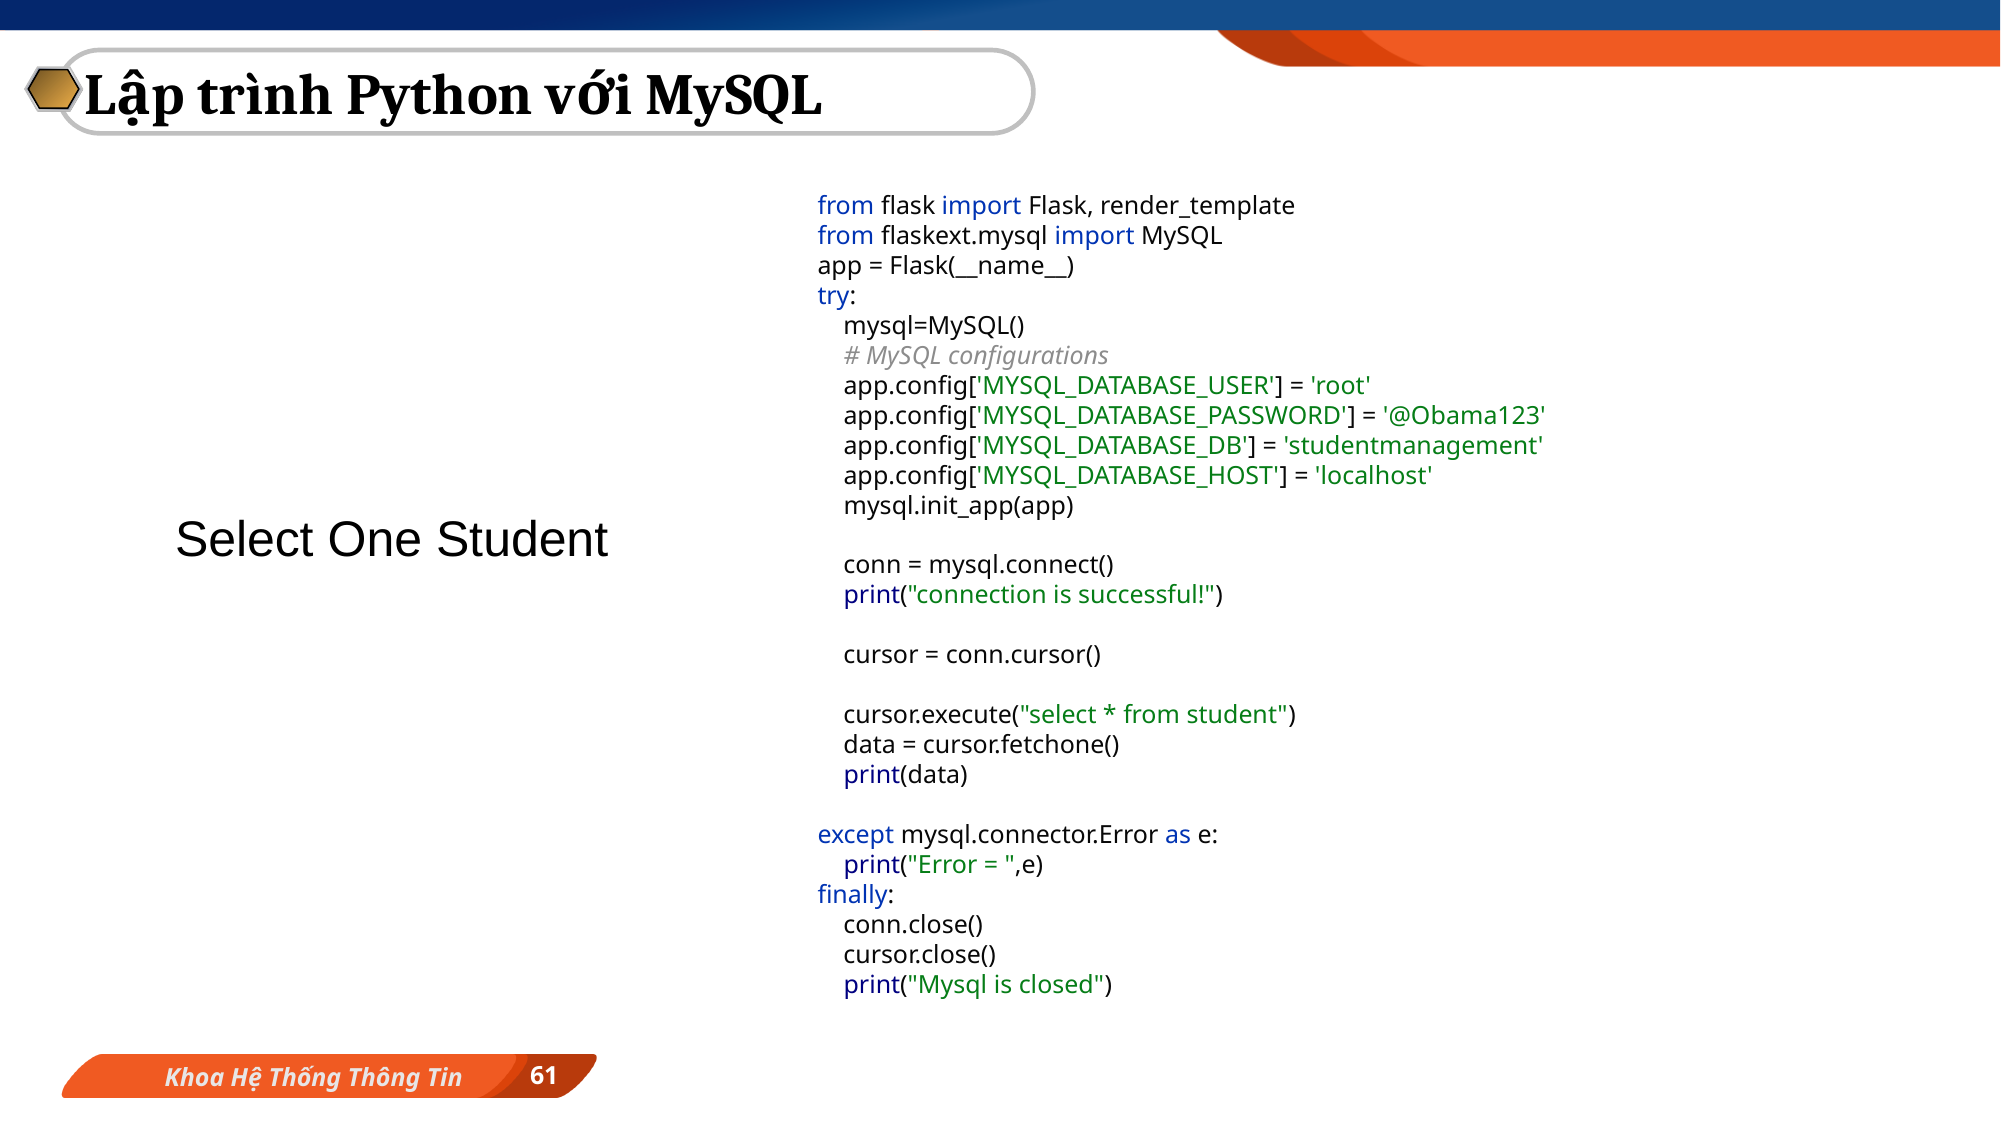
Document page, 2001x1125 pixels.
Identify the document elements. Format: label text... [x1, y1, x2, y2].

footer Khoa Hệ Thống Thông Tin [119, 1054, 508, 1098]
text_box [24, 49, 1034, 134]
text_box Select One Student [160, 498, 624, 574]
slide_number 61 [508, 1046, 574, 1106]
text_box from flask import Flask, render_template from flaskext.mysql import MySQL app = Flask(__name__) try: mysql=MySQL() # MySQL configurations app.config['MYSQL_DATABASE_USER'] = 'root' app.config['MYSQL_DATABASE_PASSWORD'] = '@Obama123' app.config['MYSQL_DATABASE_DB'] = 'studentmanagement' app.config['MYSQL_DATABASE_HOST'] = 'localhost' mysql.init_app(app) conn = mysql.connect() print("connection is successful!") cursor = conn.cursor() cursor.execute("select * from student") data = cursor.fetchone() print(data) except mysql.connector.Error as e: print("Error = ",e) finally: conn.close() cursor.close() print("Mysql is closed") [802, 182, 1562, 1006]
picture [34, 1017, 624, 1125]
picture [0, 0, 2001, 71]
